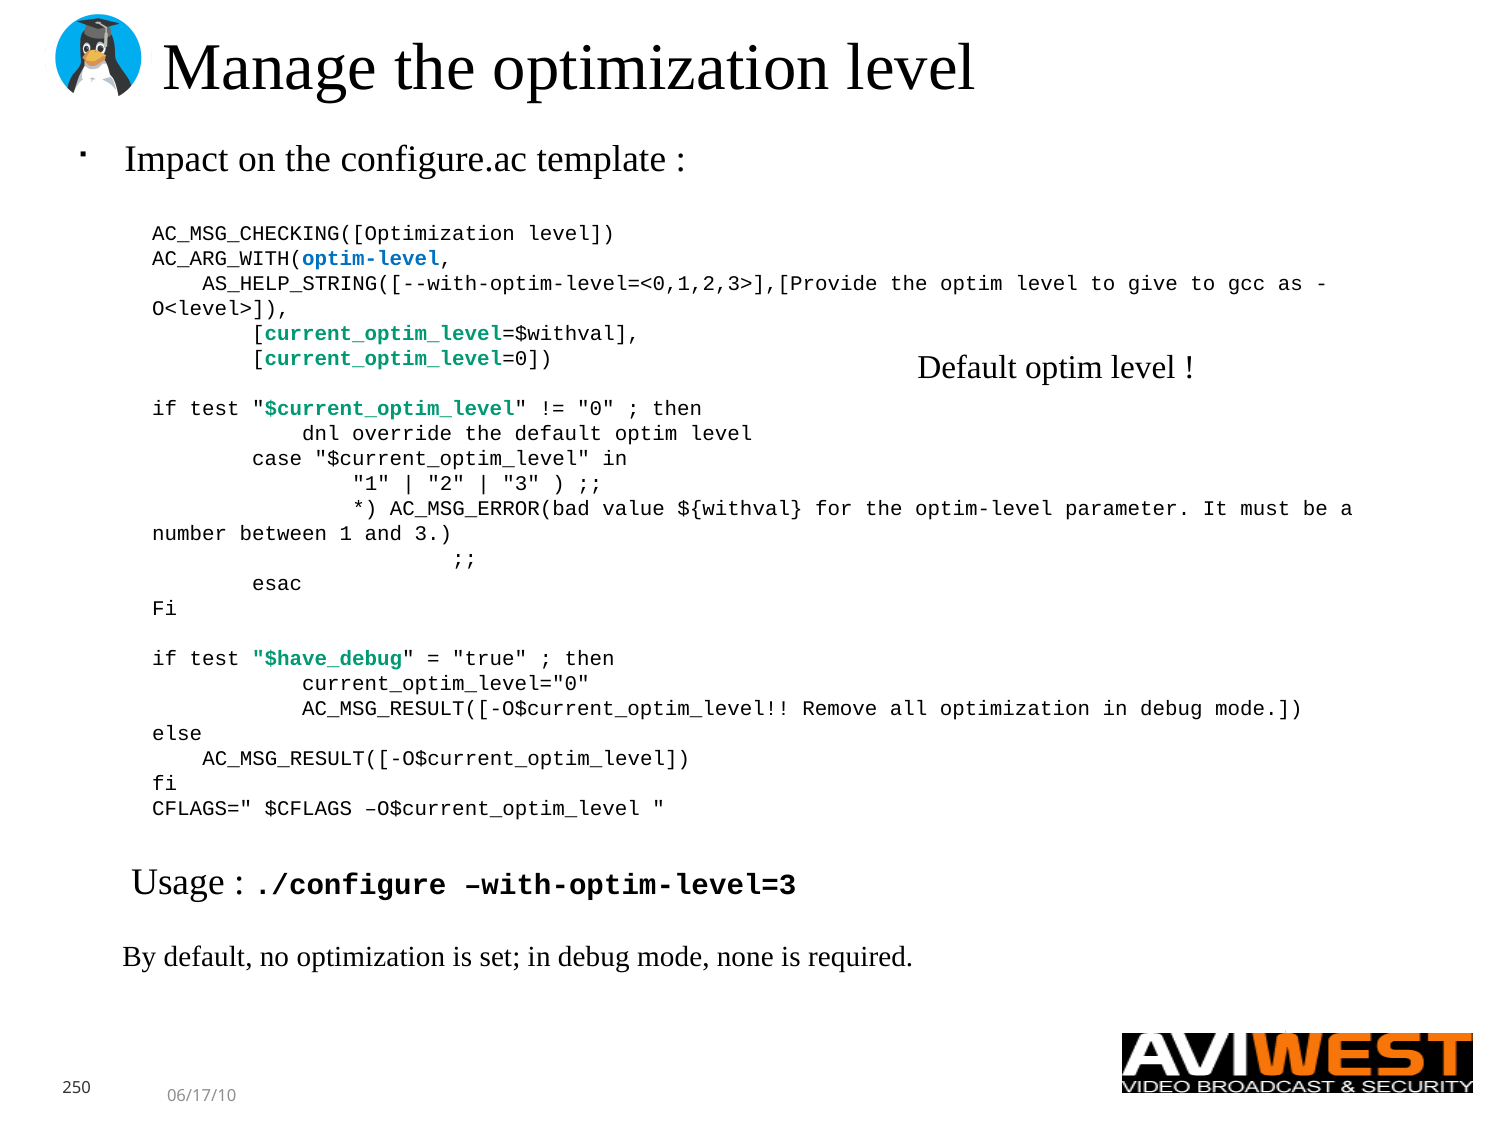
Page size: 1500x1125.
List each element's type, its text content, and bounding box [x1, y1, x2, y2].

text_box 06/17/10 [152, 1065, 503, 1125]
picture [44, 3, 152, 112]
text_box Default optim level ! [902, 337, 1210, 393]
text_box AC_MSG_CHECKING([Optimization level]) AC_ARG_WITH(optim-level, AS_HELP_STRING([--with-optim-level=<0,1,2,3>],[Provide the optim level to give to gcc as -O<level>]), [current_optim_level=$withval], [current_optim_level=0]) if test "$current_optim_level" != "0" ; then dnl override the default optim level case "$current_optim_level" in "1" | "2" | "3" ) ;; *) AC_MSG_ERROR(bad value ${withval} for the optim-level parameter. It must be a number between 1 and 3.) ;; esac Fi if test "$have_debug" = "true" ; then current_optim_level="0" AC_MSG_RESULT([-O$current_optim_level!! Remove all optimization in debug mode.]) else AC_MSG_RESULT([-O$current_optim_level]) fi CFLAGS=" $CFLAGS –O$current_optim_level " [137, 212, 1450, 827]
text_box  Usage : ./configure –with-optim-level=3  By default, no optimization is set; in debug mode, none is required. [77, 849, 1145, 1000]
text_box <numéro> [62, 1074, 111, 1100]
text_box Impact on the configure.ac template : [64, 126, 684, 187]
text_box Manage the optimization level [162, 12, 1500, 113]
picture [1122, 1033, 1473, 1093]
